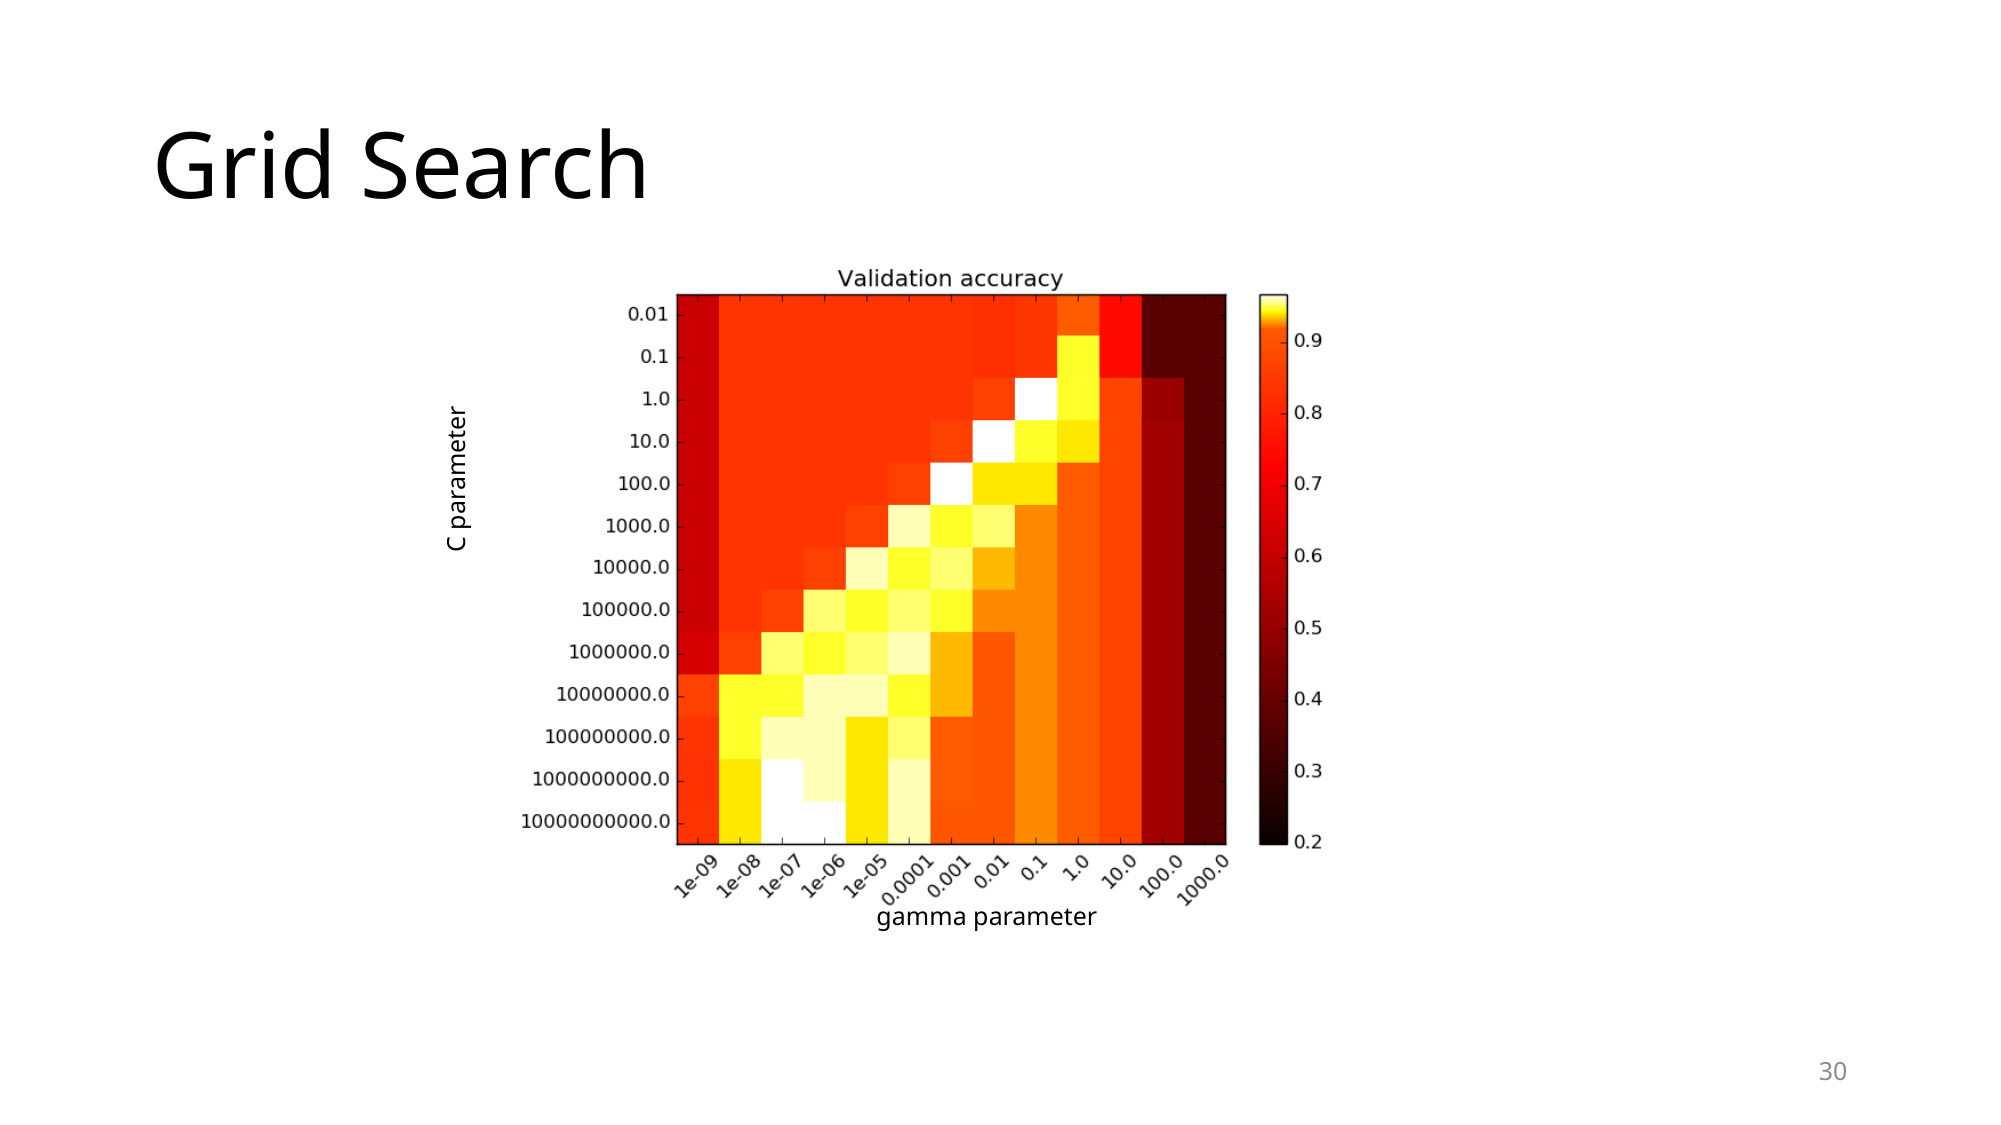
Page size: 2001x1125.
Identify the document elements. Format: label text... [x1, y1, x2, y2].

picture [515, 260, 1408, 917]
text_box gamma parameter [742, 917, 1232, 939]
text_box C parameter [432, 234, 478, 724]
slide_number 30 [1412, 1042, 1863, 1103]
title Grid Search [137, 59, 1863, 278]
